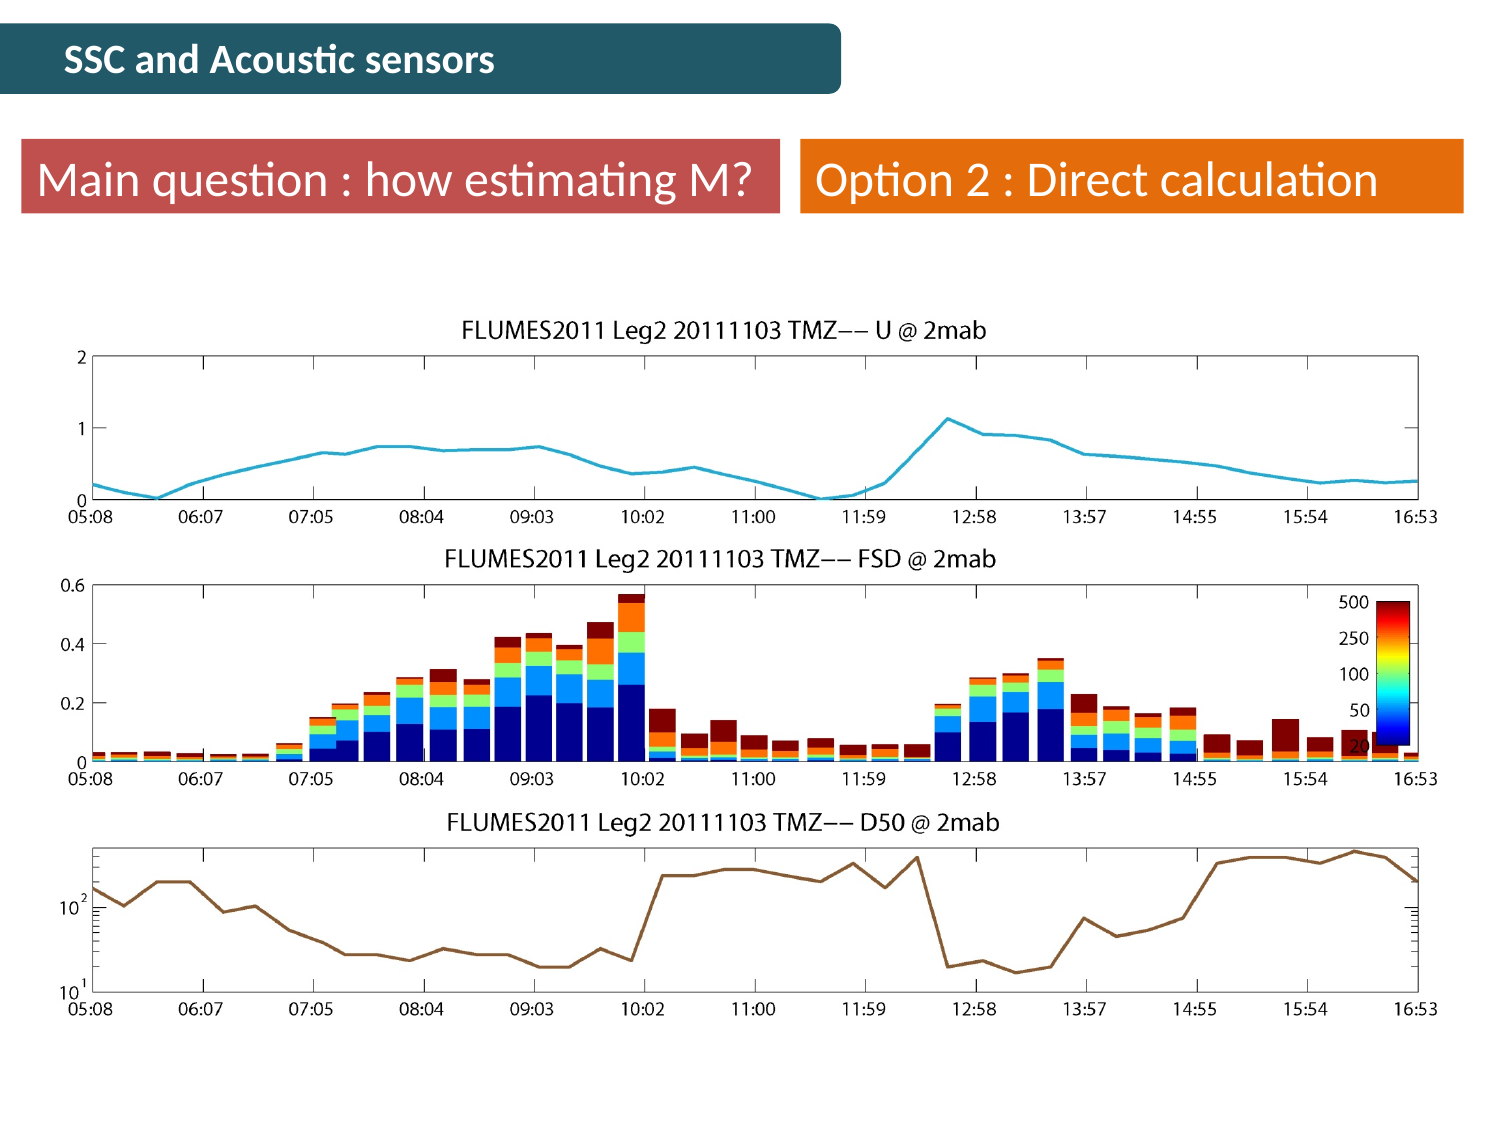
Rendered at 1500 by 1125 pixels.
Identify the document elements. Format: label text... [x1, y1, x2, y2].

picture [58, 316, 1443, 1020]
text_box Option 2 : Direct calculation [800, 138, 1464, 214]
text_box [0, 21, 844, 96]
text_box Main question : how estimating M? [21, 138, 781, 214]
text_box SSC and Acoustic sensors [49, 24, 511, 90]
